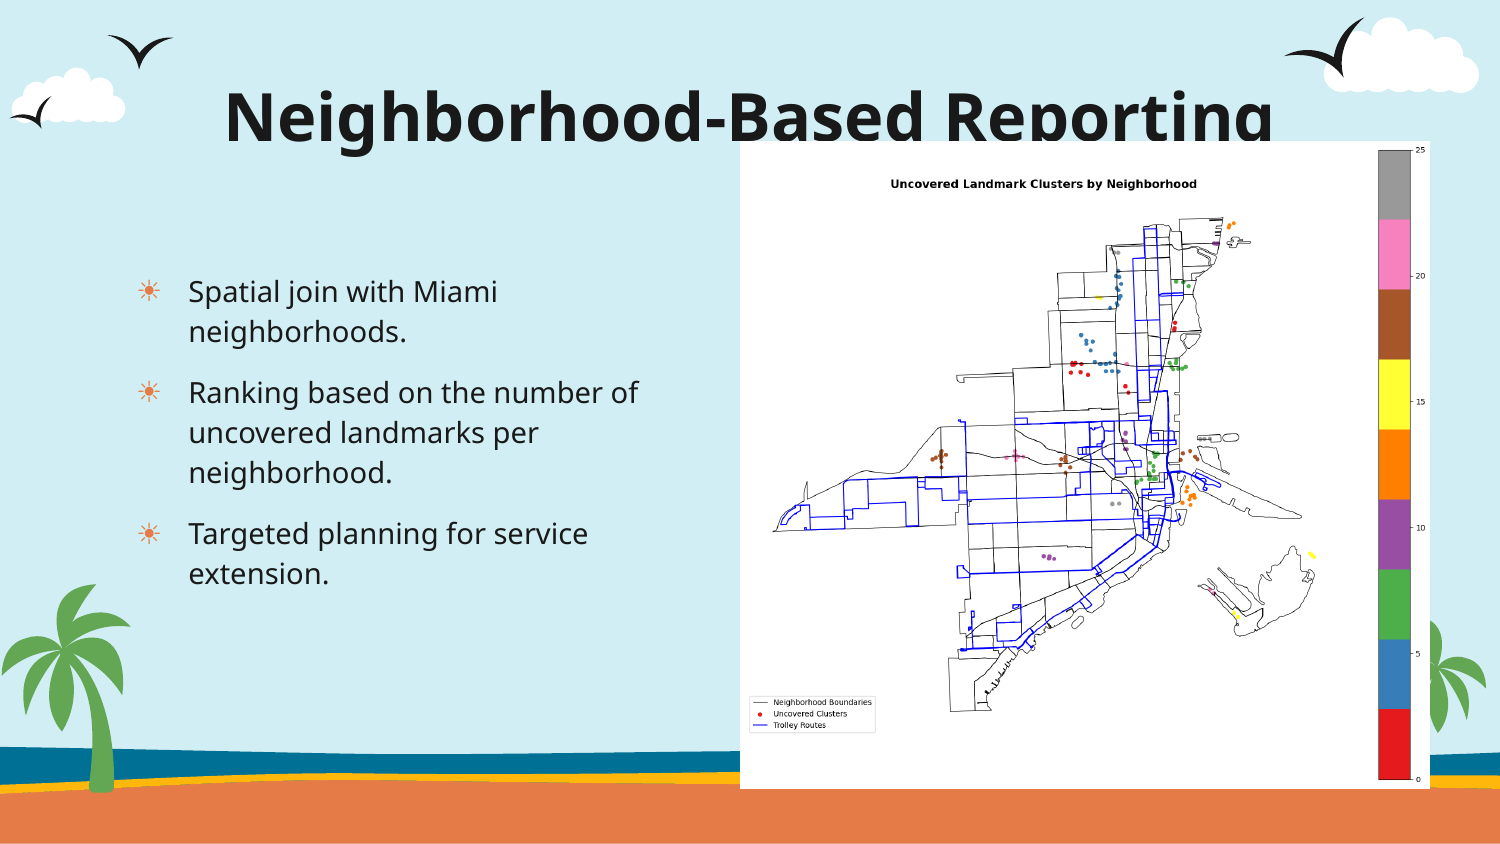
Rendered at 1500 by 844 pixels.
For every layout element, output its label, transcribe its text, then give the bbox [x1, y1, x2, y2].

title Neighborhood-Based Reporting [116, 47, 1383, 142]
list Spatial join with Miami neighborhoods. Ranking based on the number of uncovered landmarks per neighborhood. Targeted planning for service extension. [98, 252, 715, 592]
picture [740, 141, 1430, 789]
